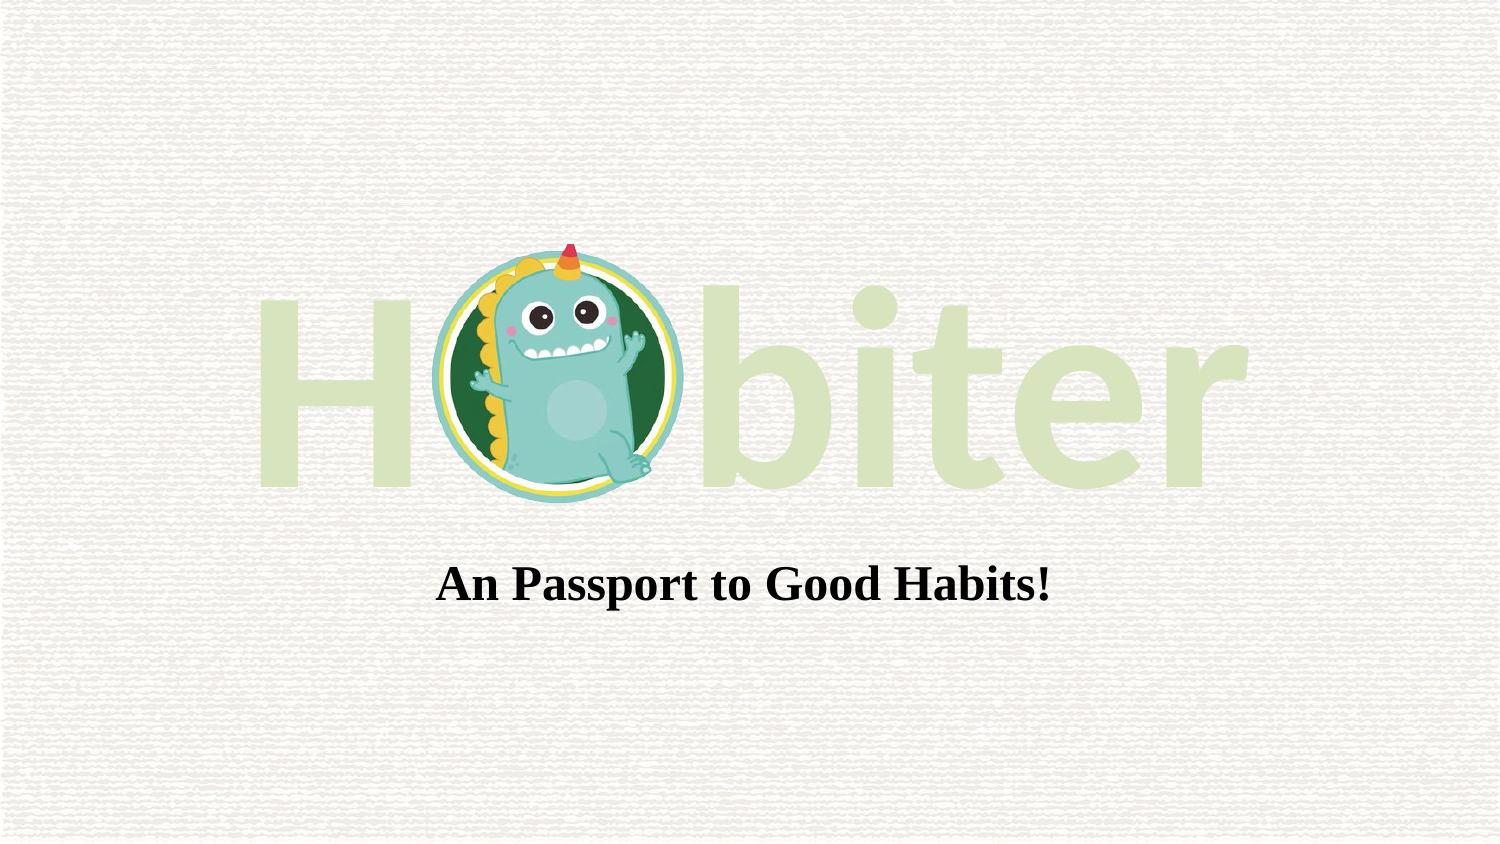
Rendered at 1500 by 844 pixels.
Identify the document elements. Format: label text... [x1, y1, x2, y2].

picture [0, 0, 1500, 844]
text_box H biter [230, 192, 1270, 552]
text_box An Passport to Good Habits! [420, 543, 1080, 619]
